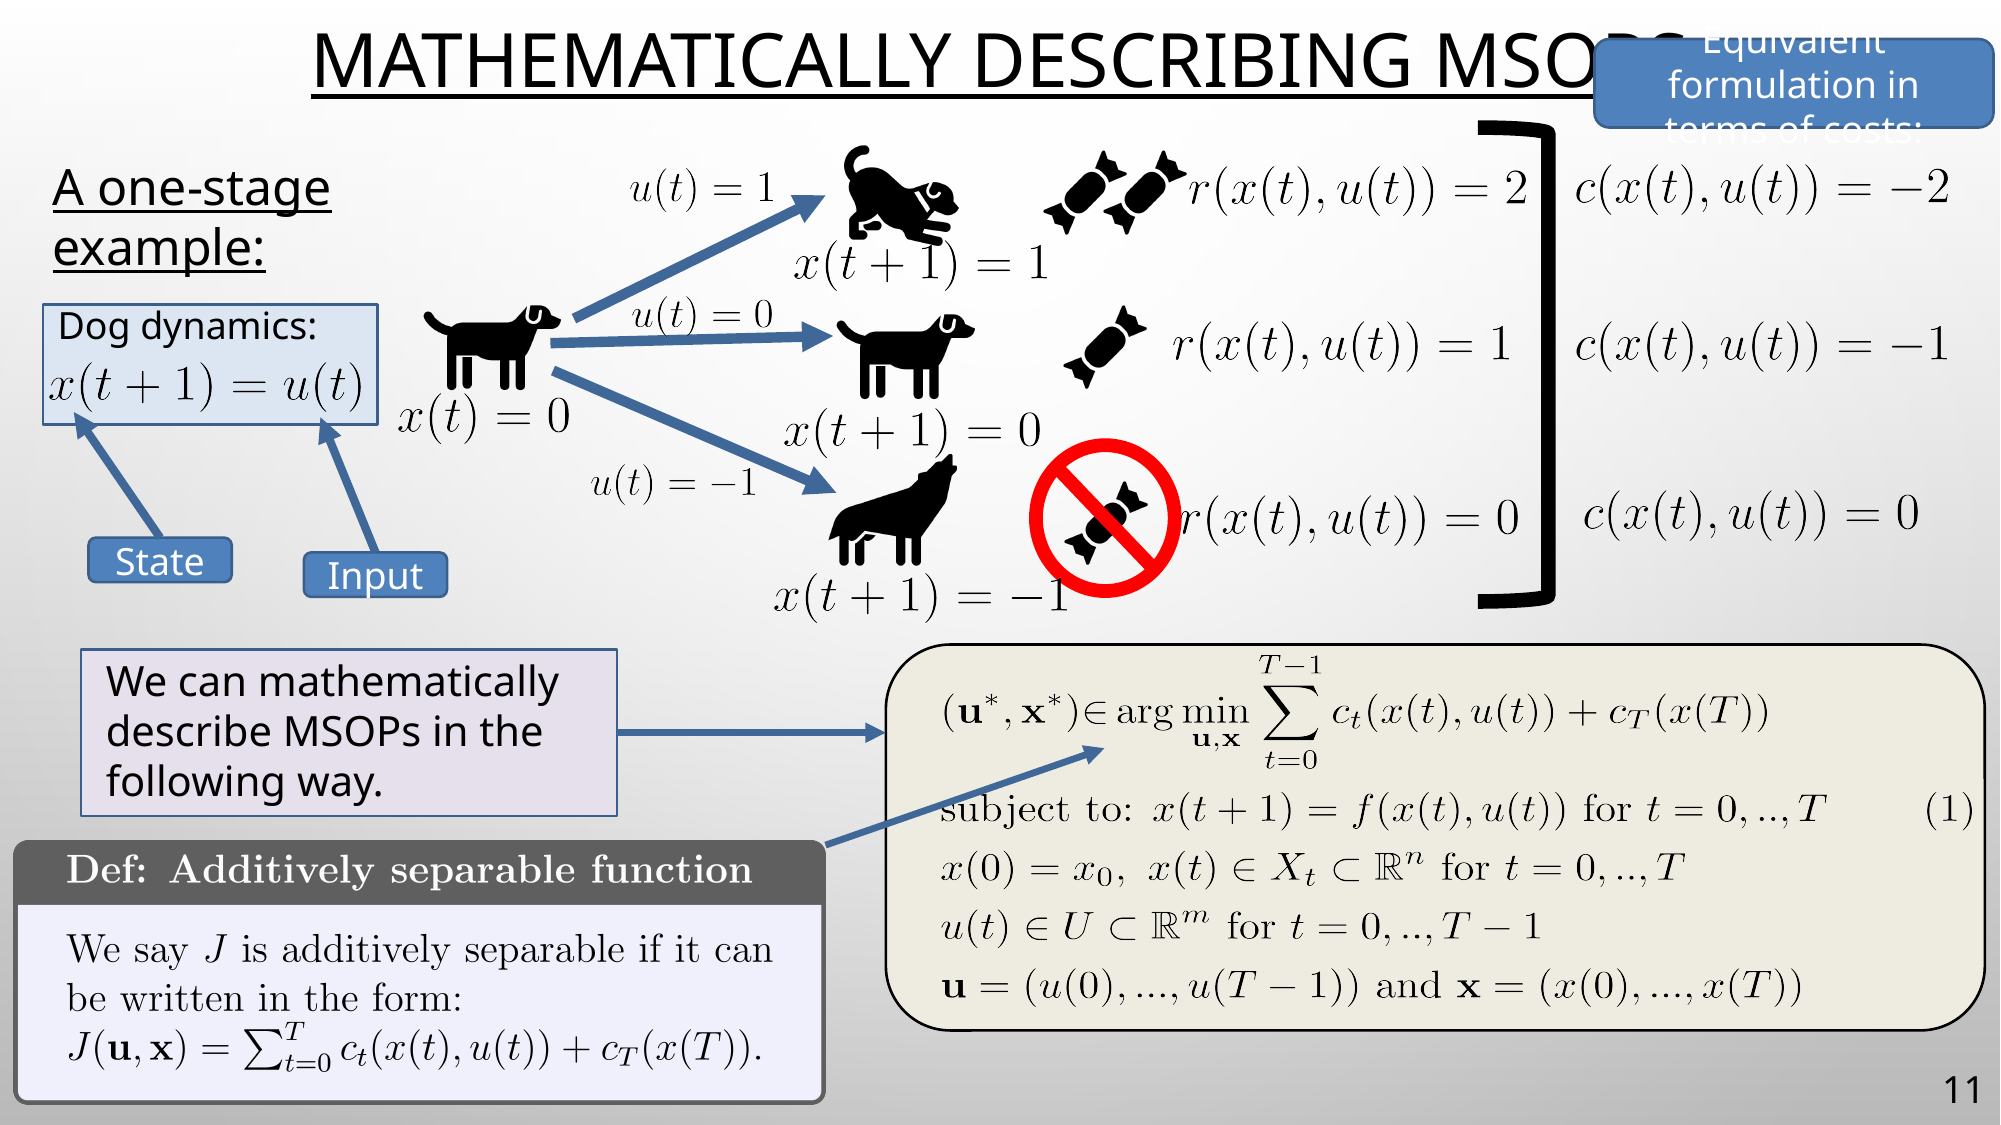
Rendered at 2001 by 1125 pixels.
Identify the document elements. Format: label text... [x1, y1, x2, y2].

text_box [80, 648, 618, 817]
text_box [550, 335, 630, 344]
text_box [73, 411, 161, 538]
picture [0, 0, 2000, 1125]
text_box State [87, 536, 234, 584]
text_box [552, 370, 837, 493]
slide_number 11 [1874, 1061, 2000, 1122]
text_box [825, 747, 1105, 846]
text_box [1477, 195, 1550, 603]
title Mathematically Describing MSOPs [149, 0, 1851, 195]
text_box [885, 644, 1986, 1031]
text_box [1029, 438, 1179, 598]
picture [630, 168, 774, 212]
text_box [573, 195, 826, 319]
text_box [320, 417, 376, 553]
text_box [774, 335, 834, 344]
text_box A one-stage example: [37, 148, 553, 284]
text_box Equivalent formulation in terms of costs: [1593, 37, 1995, 129]
text_box We can mathematically describe MSOPs in the following way. [91, 647, 607, 813]
text_box Dog dynamics: [42, 294, 378, 355]
text_box Input [302, 551, 449, 599]
text_box [42, 303, 379, 426]
